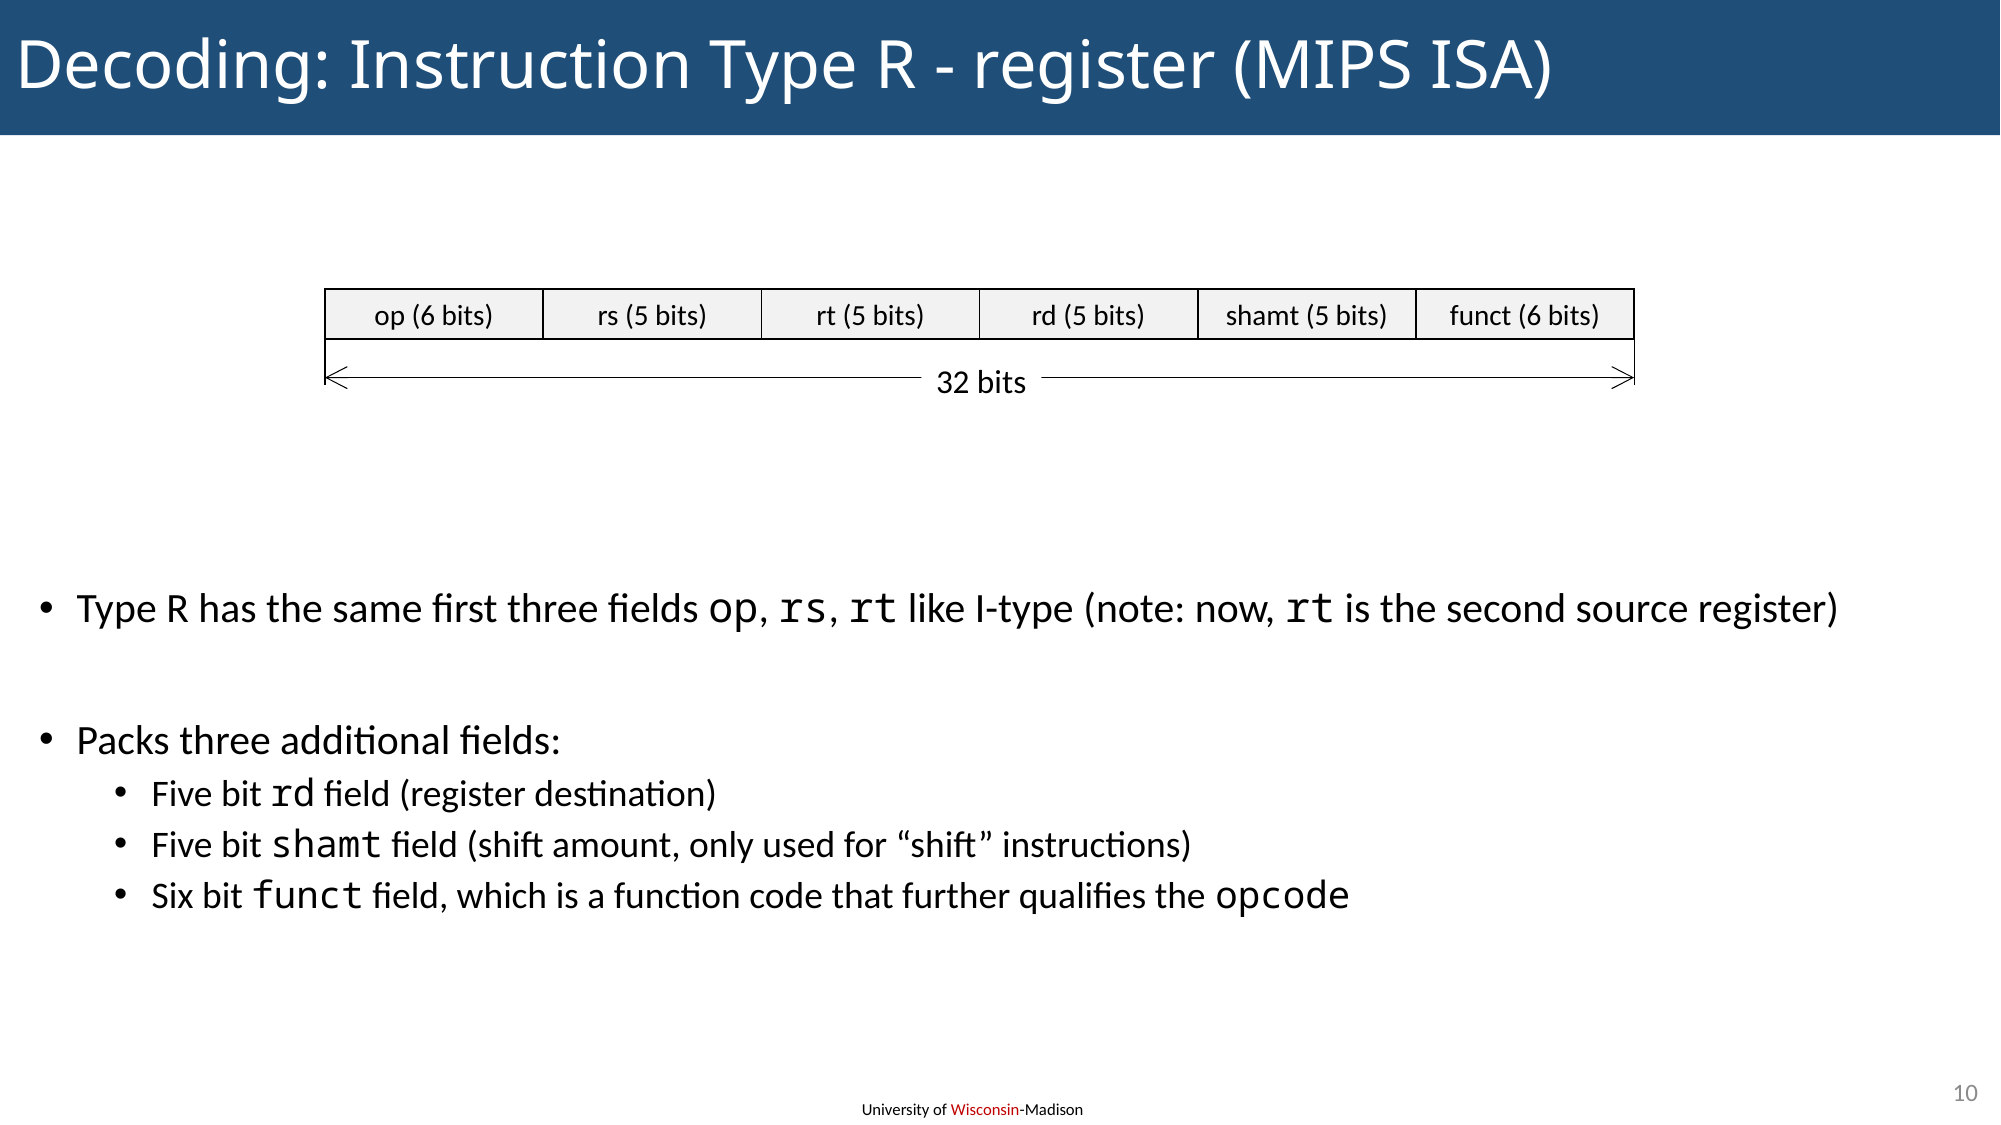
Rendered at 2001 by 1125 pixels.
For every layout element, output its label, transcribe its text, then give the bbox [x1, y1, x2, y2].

slide_number 10 [1879, 1069, 1994, 1114]
title Decoding: Instruction Type R - register (MIPS ISA) [0, 0, 2000, 136]
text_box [324, 289, 1635, 409]
list Type R has the same first three fields op, rs, rt like I-type (note: now, rt is the second source register) Packs three additional fields: Five bit rd field (register destination) Five bit shamt field (shift amount, only used for “shift” instructions) Six bit funct field, which is a function code that further qualifies the opcode [24, 245, 1987, 1055]
